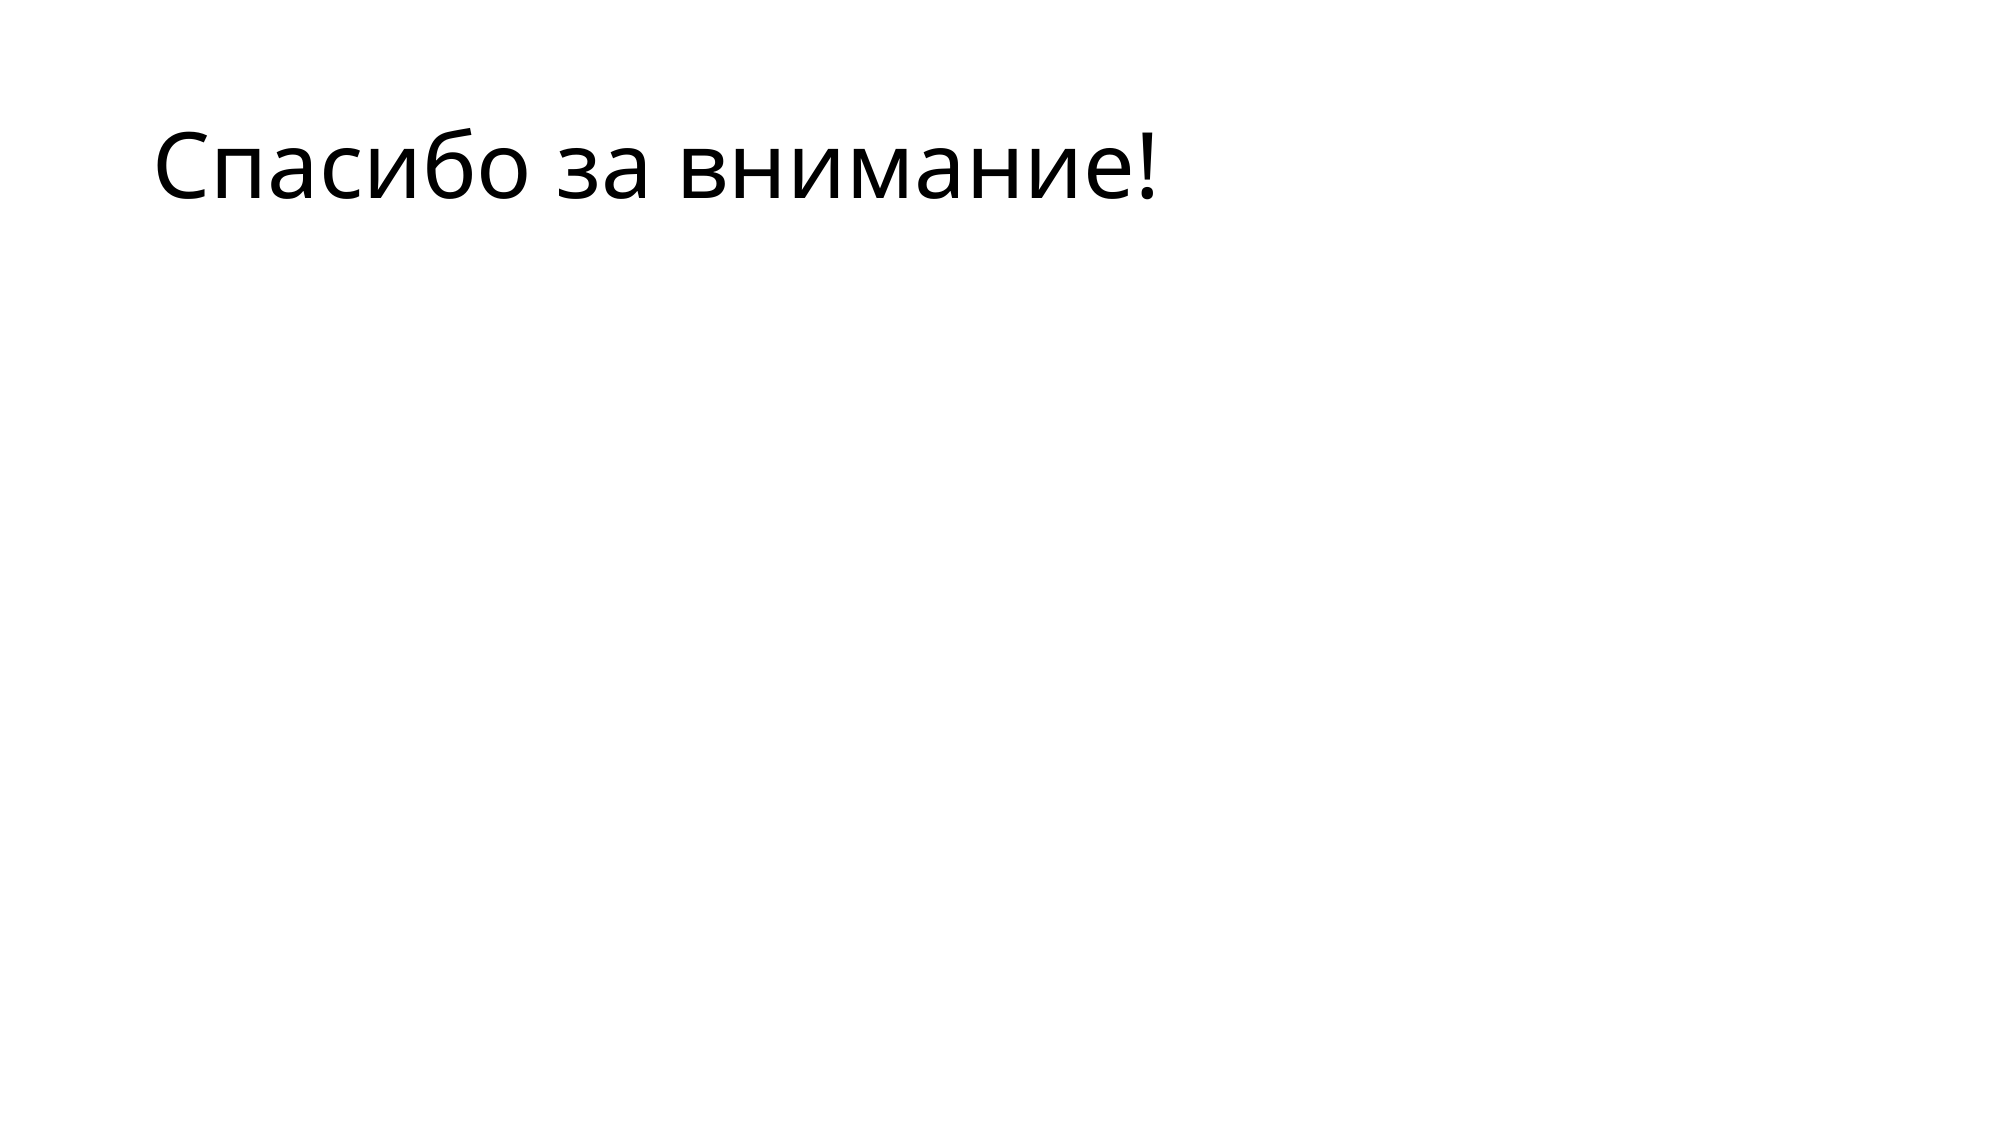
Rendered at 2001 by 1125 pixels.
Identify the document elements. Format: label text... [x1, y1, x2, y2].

title Спасибо за внимание! [137, 59, 1863, 278]
